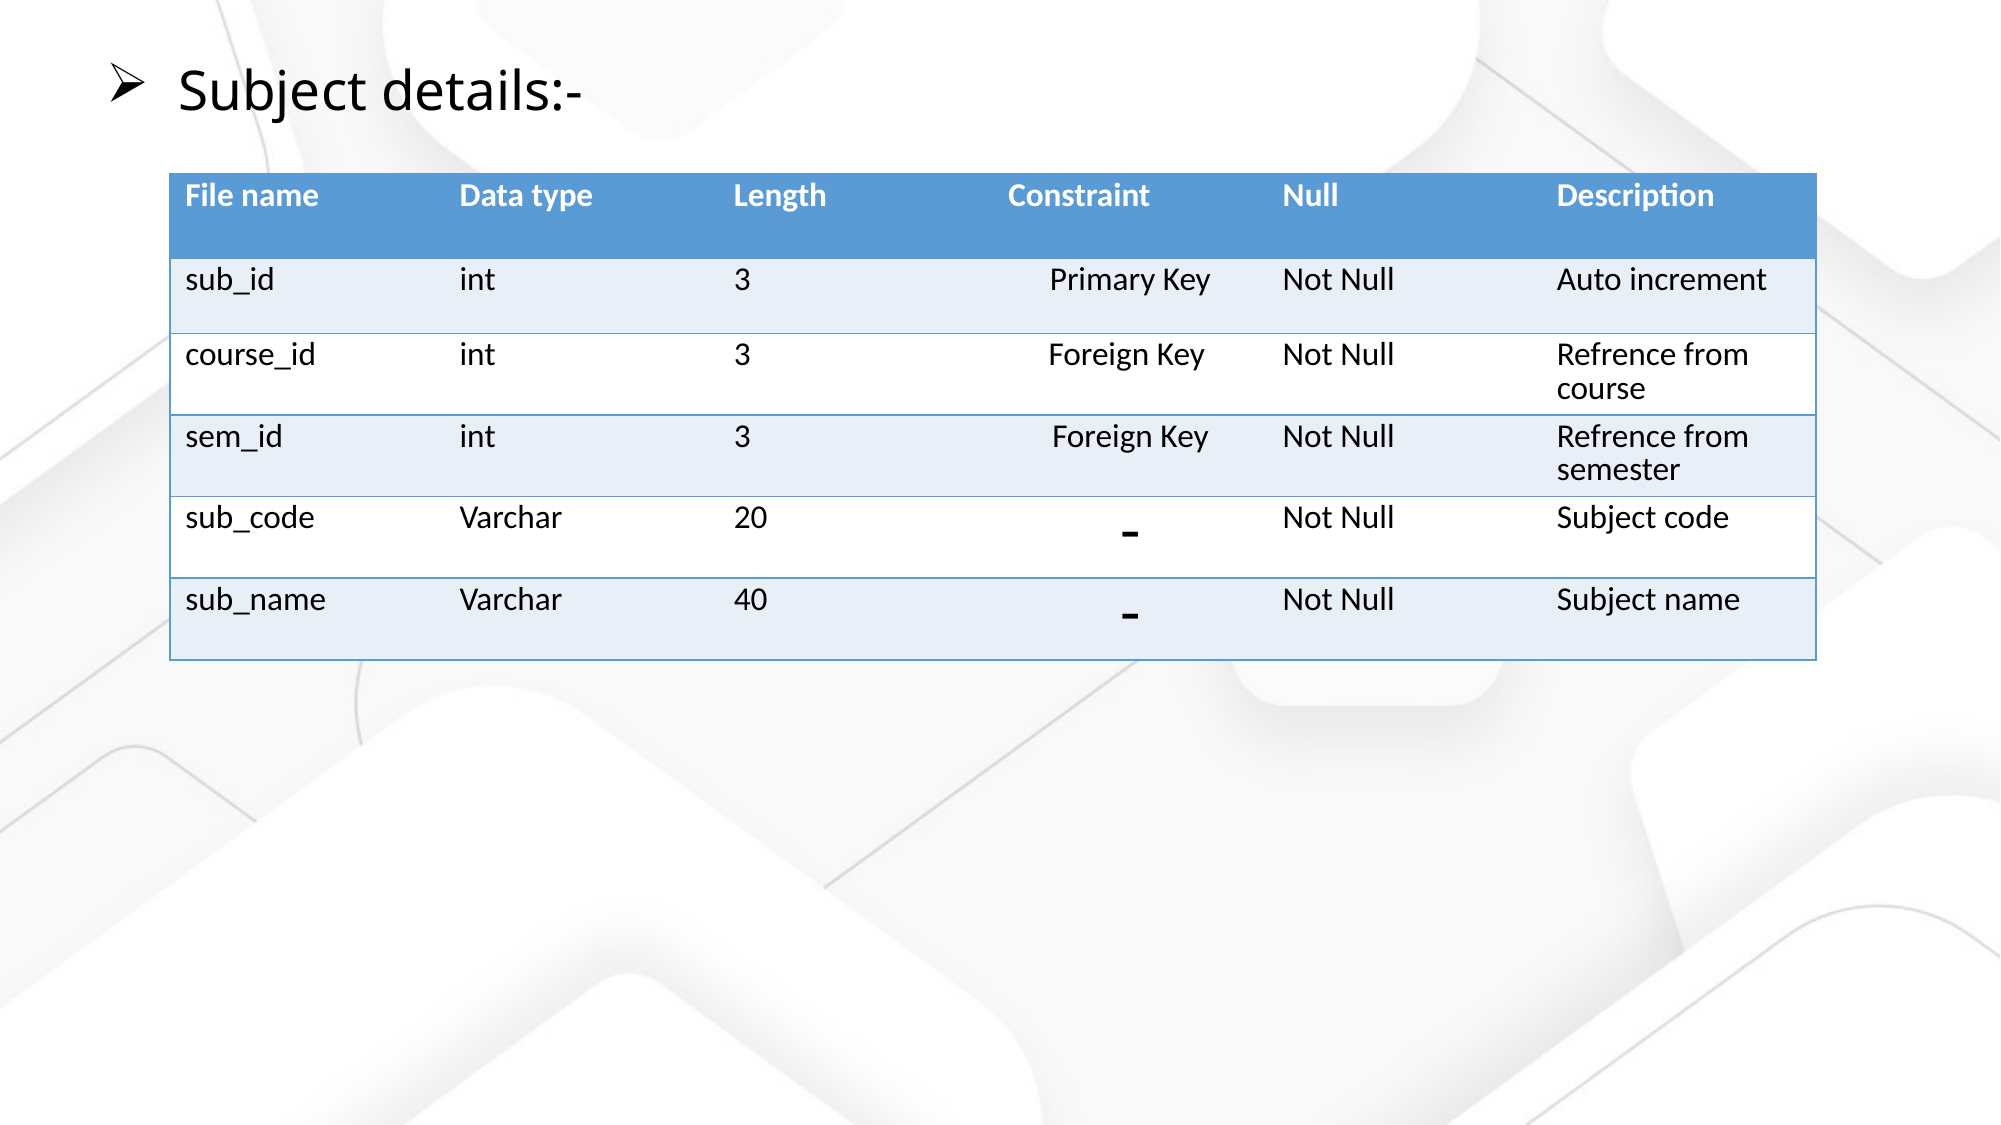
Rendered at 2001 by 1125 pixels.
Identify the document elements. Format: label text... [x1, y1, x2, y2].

table_cell - [993, 579, 1268, 659]
table_cell Varchar [445, 579, 719, 659]
table_cell - [993, 497, 1268, 577]
table_cell int [445, 416, 719, 496]
table_cell Not Null [1268, 497, 1542, 577]
table_cell Not Null [1268, 416, 1542, 496]
table_header Constraint [993, 175, 1268, 257]
table_cell Subject name [1542, 579, 1815, 659]
table_cell Varchar [445, 497, 719, 577]
table_cell Primary Key [993, 259, 1268, 333]
table_cell Not Null [1268, 334, 1542, 414]
table_cell sem_id [171, 416, 445, 496]
table_header Null [1268, 175, 1542, 257]
table_cell 20 [719, 497, 993, 577]
table_cell Foreign Key [993, 334, 1268, 414]
table_cell Foreign Key [993, 416, 1268, 496]
table_cell Not Null [1268, 259, 1542, 333]
table_cell 3 [719, 416, 993, 496]
picture [0, 0, 2001, 1125]
table_cell int [445, 259, 719, 333]
table_header Description [1542, 175, 1815, 257]
table_cell Not Null [1268, 579, 1542, 659]
text_box Subject details:- [91, 55, 1817, 130]
table_cell sub_code [171, 497, 445, 577]
table_cell Subject code [1542, 497, 1815, 577]
table_cell sub_name [171, 579, 445, 659]
table_cell Refrence from course [1542, 334, 1815, 414]
table_cell sub_id [171, 259, 445, 333]
table_cell 3 [719, 334, 993, 414]
table_cell course_id [171, 334, 445, 414]
table_header Length [719, 175, 993, 257]
table_header File name [171, 175, 445, 257]
table_cell 40 [719, 579, 993, 659]
table_cell 3 [719, 259, 993, 333]
table_cell Refrence from semester [1542, 416, 1815, 496]
table_cell int [445, 334, 719, 414]
table_header Data type [445, 175, 719, 257]
table_cell Auto increment [1542, 259, 1815, 333]
